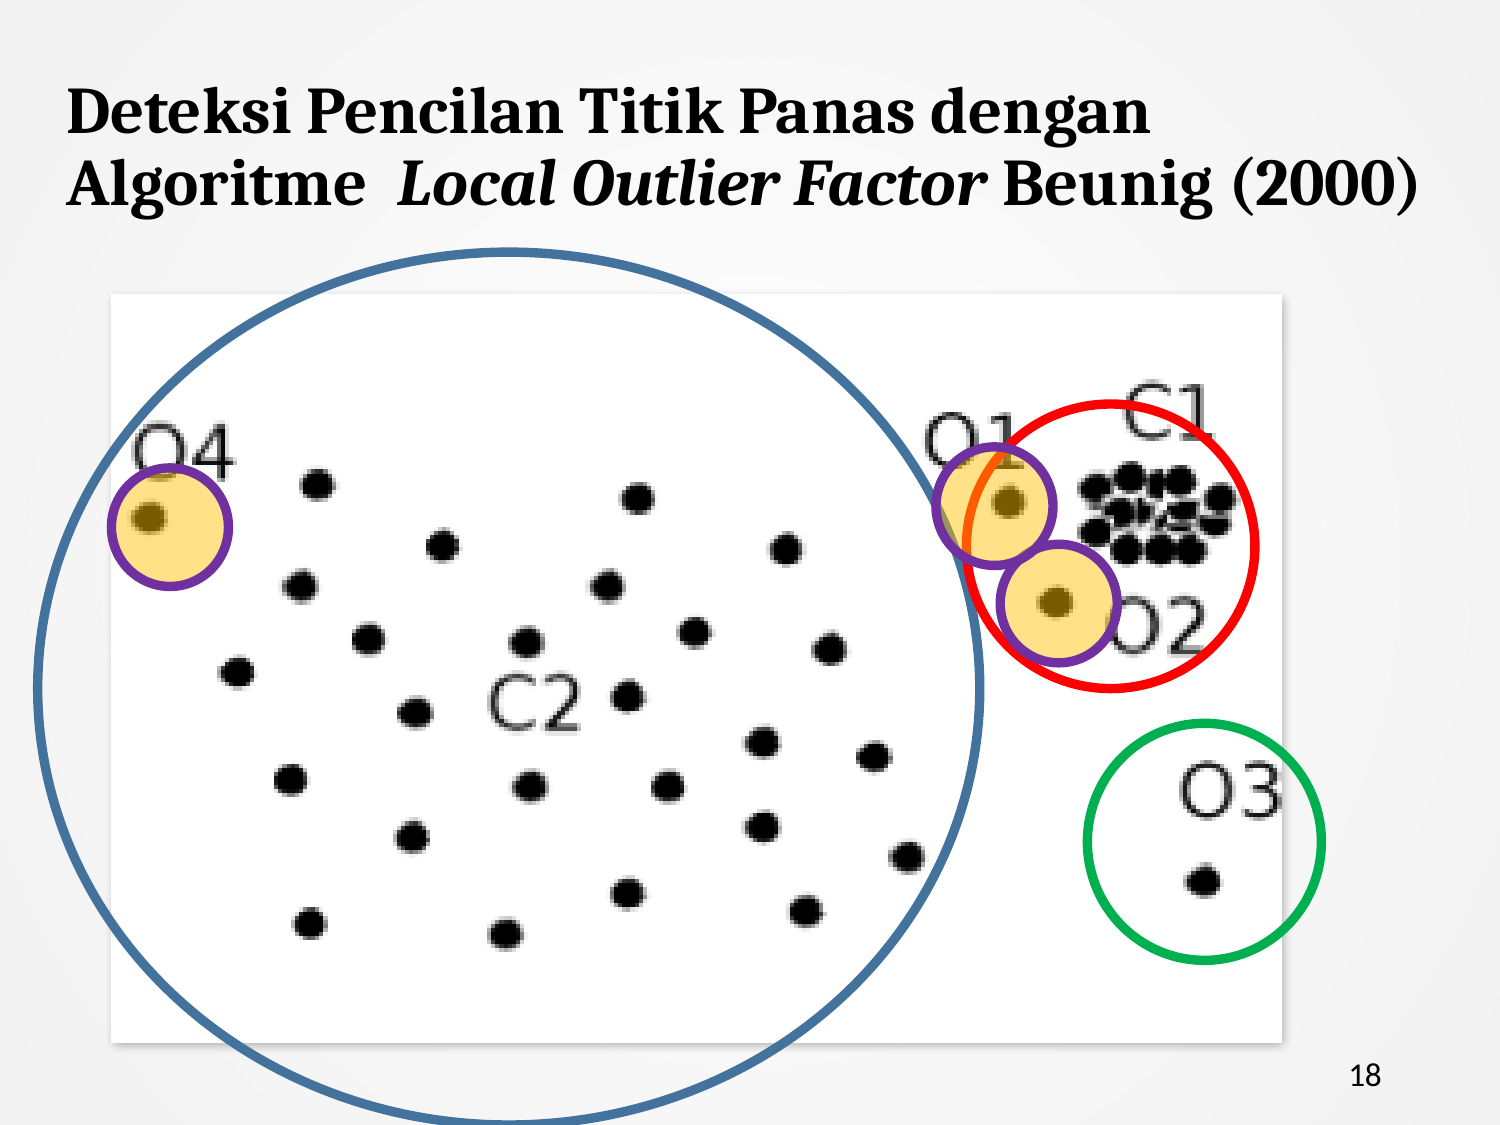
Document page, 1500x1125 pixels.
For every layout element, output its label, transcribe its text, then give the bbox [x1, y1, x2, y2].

slide_number 18 [1059, 1042, 1397, 1103]
text_box [1282, 751, 1323, 932]
text_box [232, 1043, 786, 1125]
picture [111, 294, 1282, 1043]
text_box [304, 251, 713, 294]
title Deteksi Pencilan Titik Panas dengan Algoritme Local Outlier Factor Beunig (2000) [51, 0, 1500, 296]
text_box [36, 452, 111, 925]
